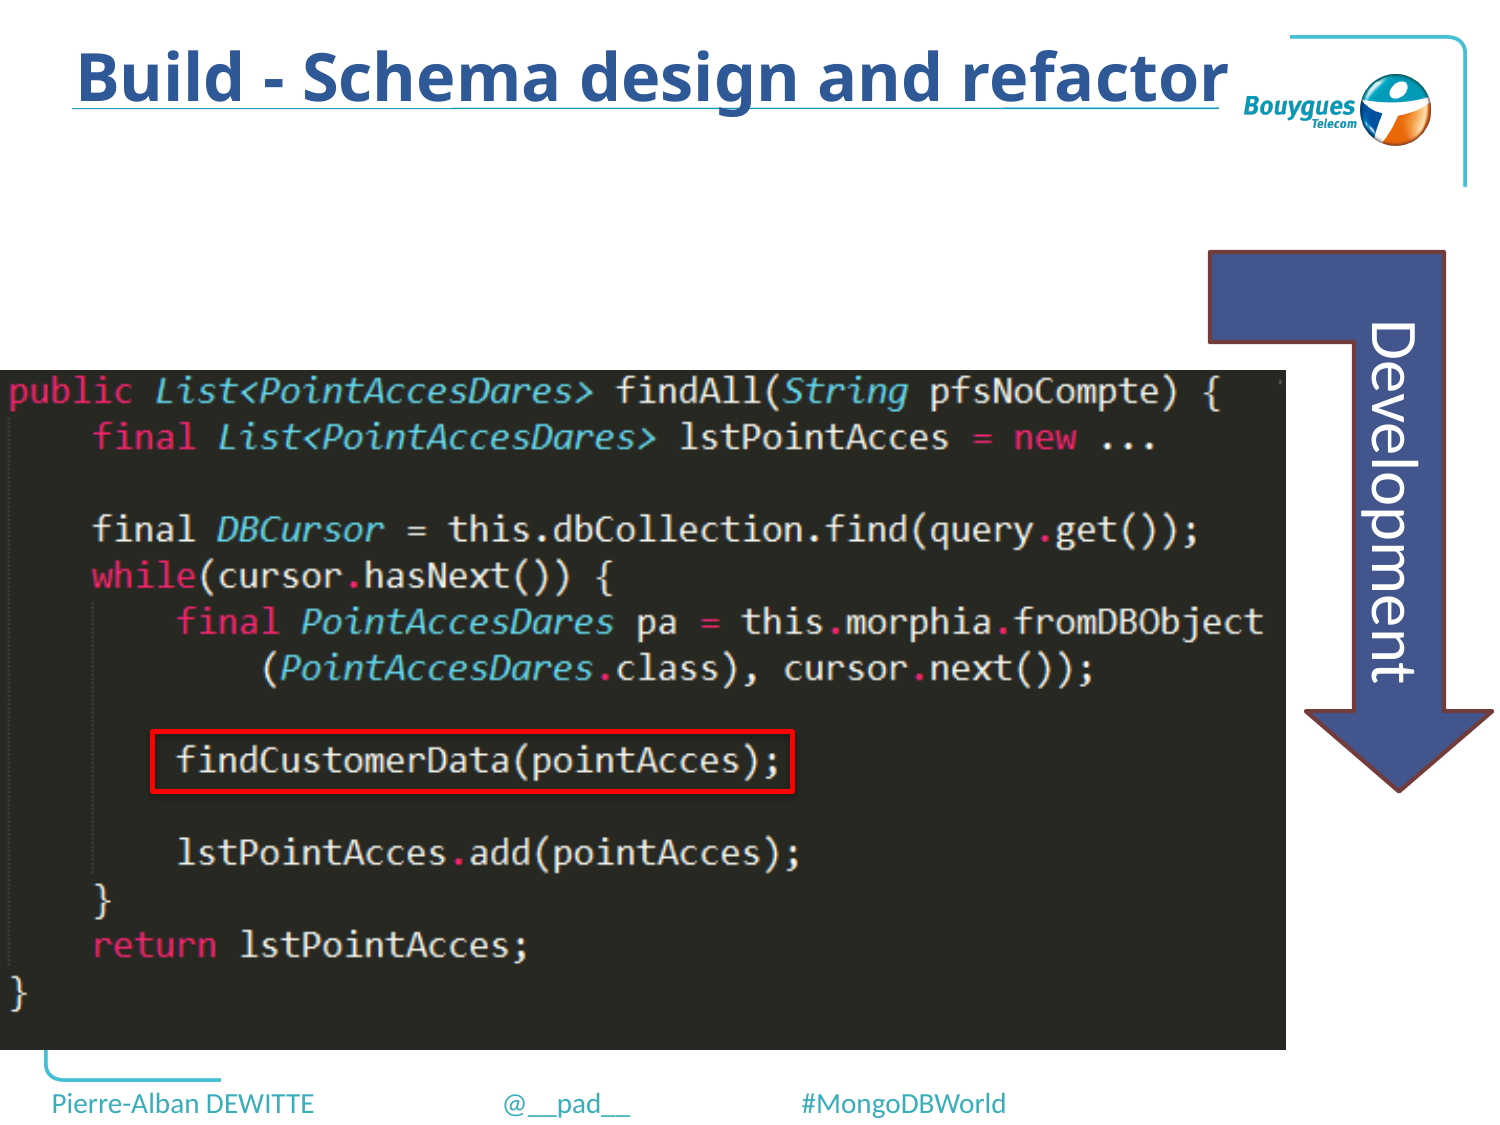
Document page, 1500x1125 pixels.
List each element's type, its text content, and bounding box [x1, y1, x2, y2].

text_box Development [1352, 199, 1447, 700]
text_box [1207, 249, 1495, 794]
title Build - Schema design and refactor [75, 34, 1238, 196]
picture [0, 0, 1500, 1125]
